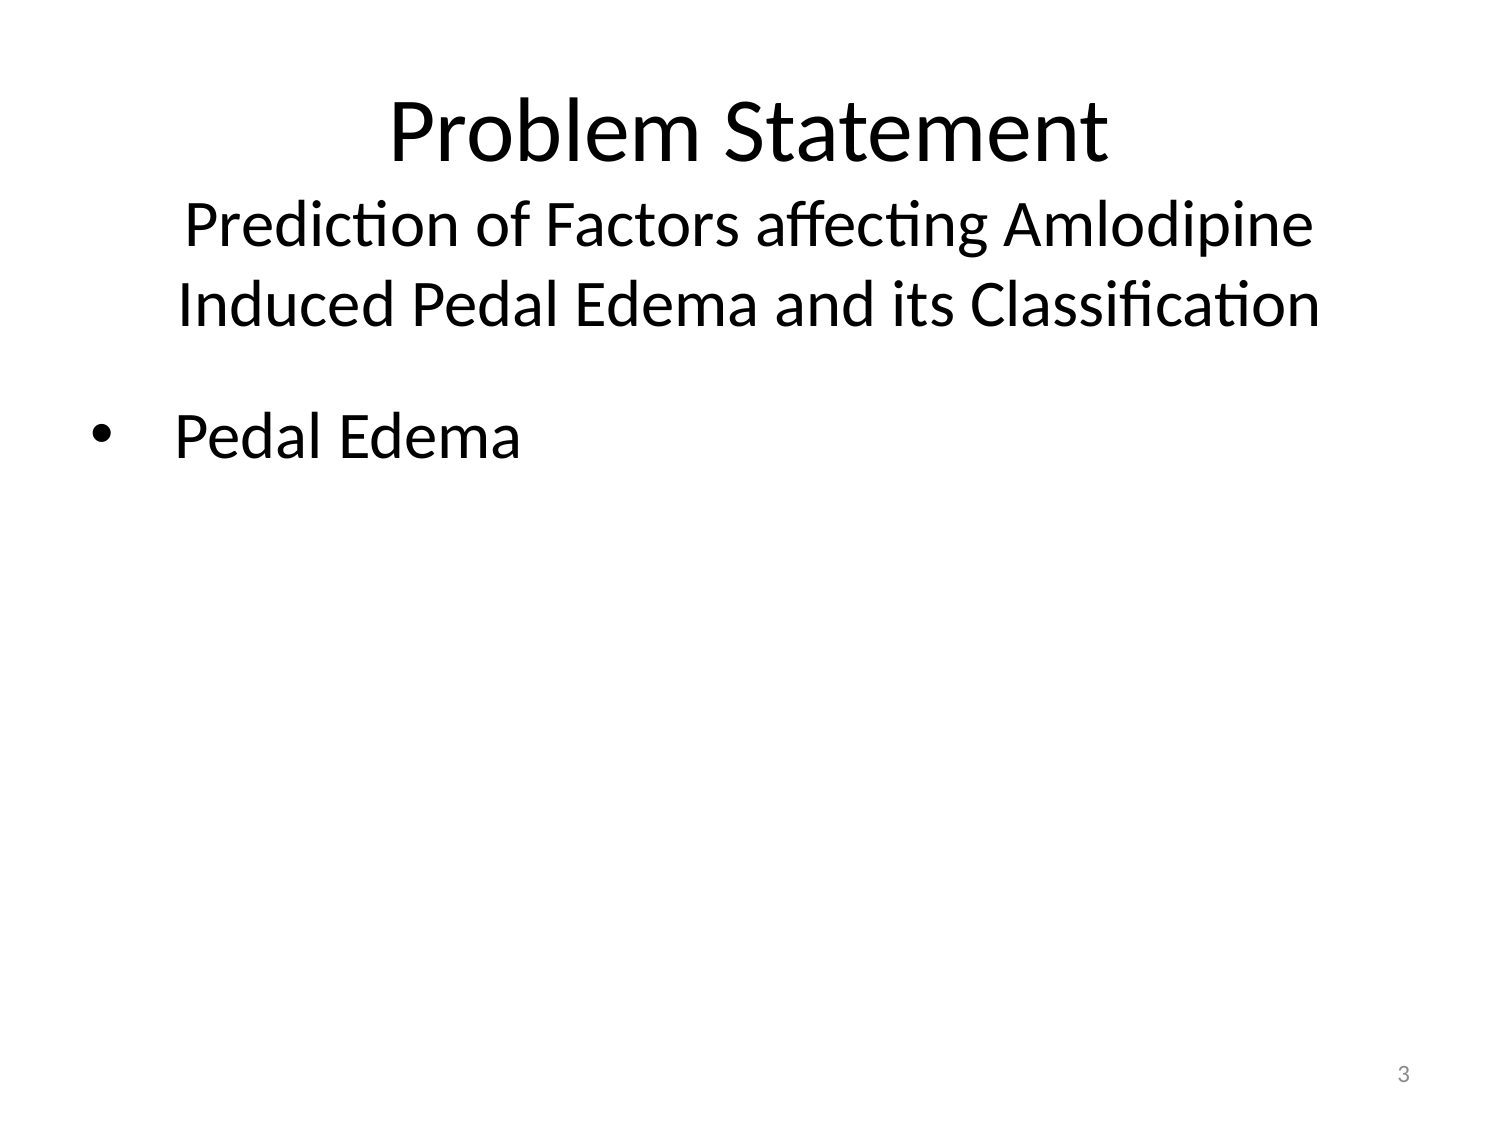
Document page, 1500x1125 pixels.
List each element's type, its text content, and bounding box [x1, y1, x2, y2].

title Problem Statement Prediction of Factors affecting Amlodipine Induced Pedal Edema and its Classification [75, 45, 1425, 365]
list Pedal Edema [75, 384, 1425, 1005]
slide_number 3 [1074, 1042, 1425, 1103]
